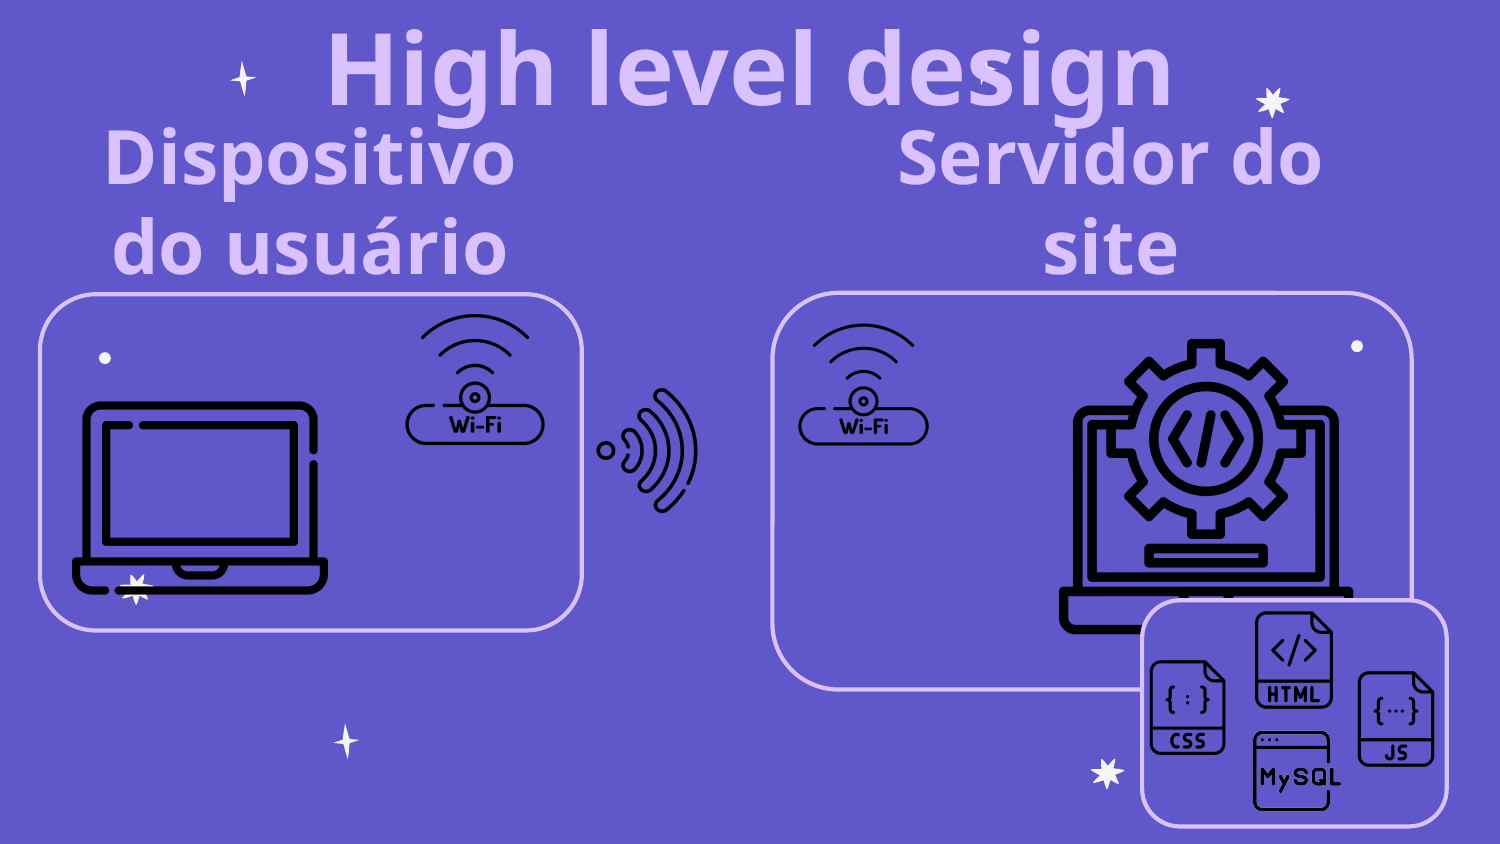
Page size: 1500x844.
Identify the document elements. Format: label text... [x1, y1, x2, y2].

text_box High level design [0, 0, 1500, 141]
picture [1053, 334, 1447, 770]
picture [797, 318, 930, 451]
text_box [770, 290, 1414, 692]
text_box [1140, 719, 1449, 829]
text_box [1140, 641, 1242, 714]
text_box Dispositivo do usuário [39, 230, 581, 305]
picture [1137, 657, 1239, 759]
picture [584, 388, 709, 513]
picture [404, 308, 547, 451]
text_box [1140, 647, 1237, 656]
picture [1253, 726, 1342, 815]
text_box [1342, 769, 1447, 777]
text_box [37, 305, 584, 633]
text_box Servidor do site [833, 201, 1389, 305]
picture [71, 370, 328, 627]
text_box [1352, 598, 1449, 668]
